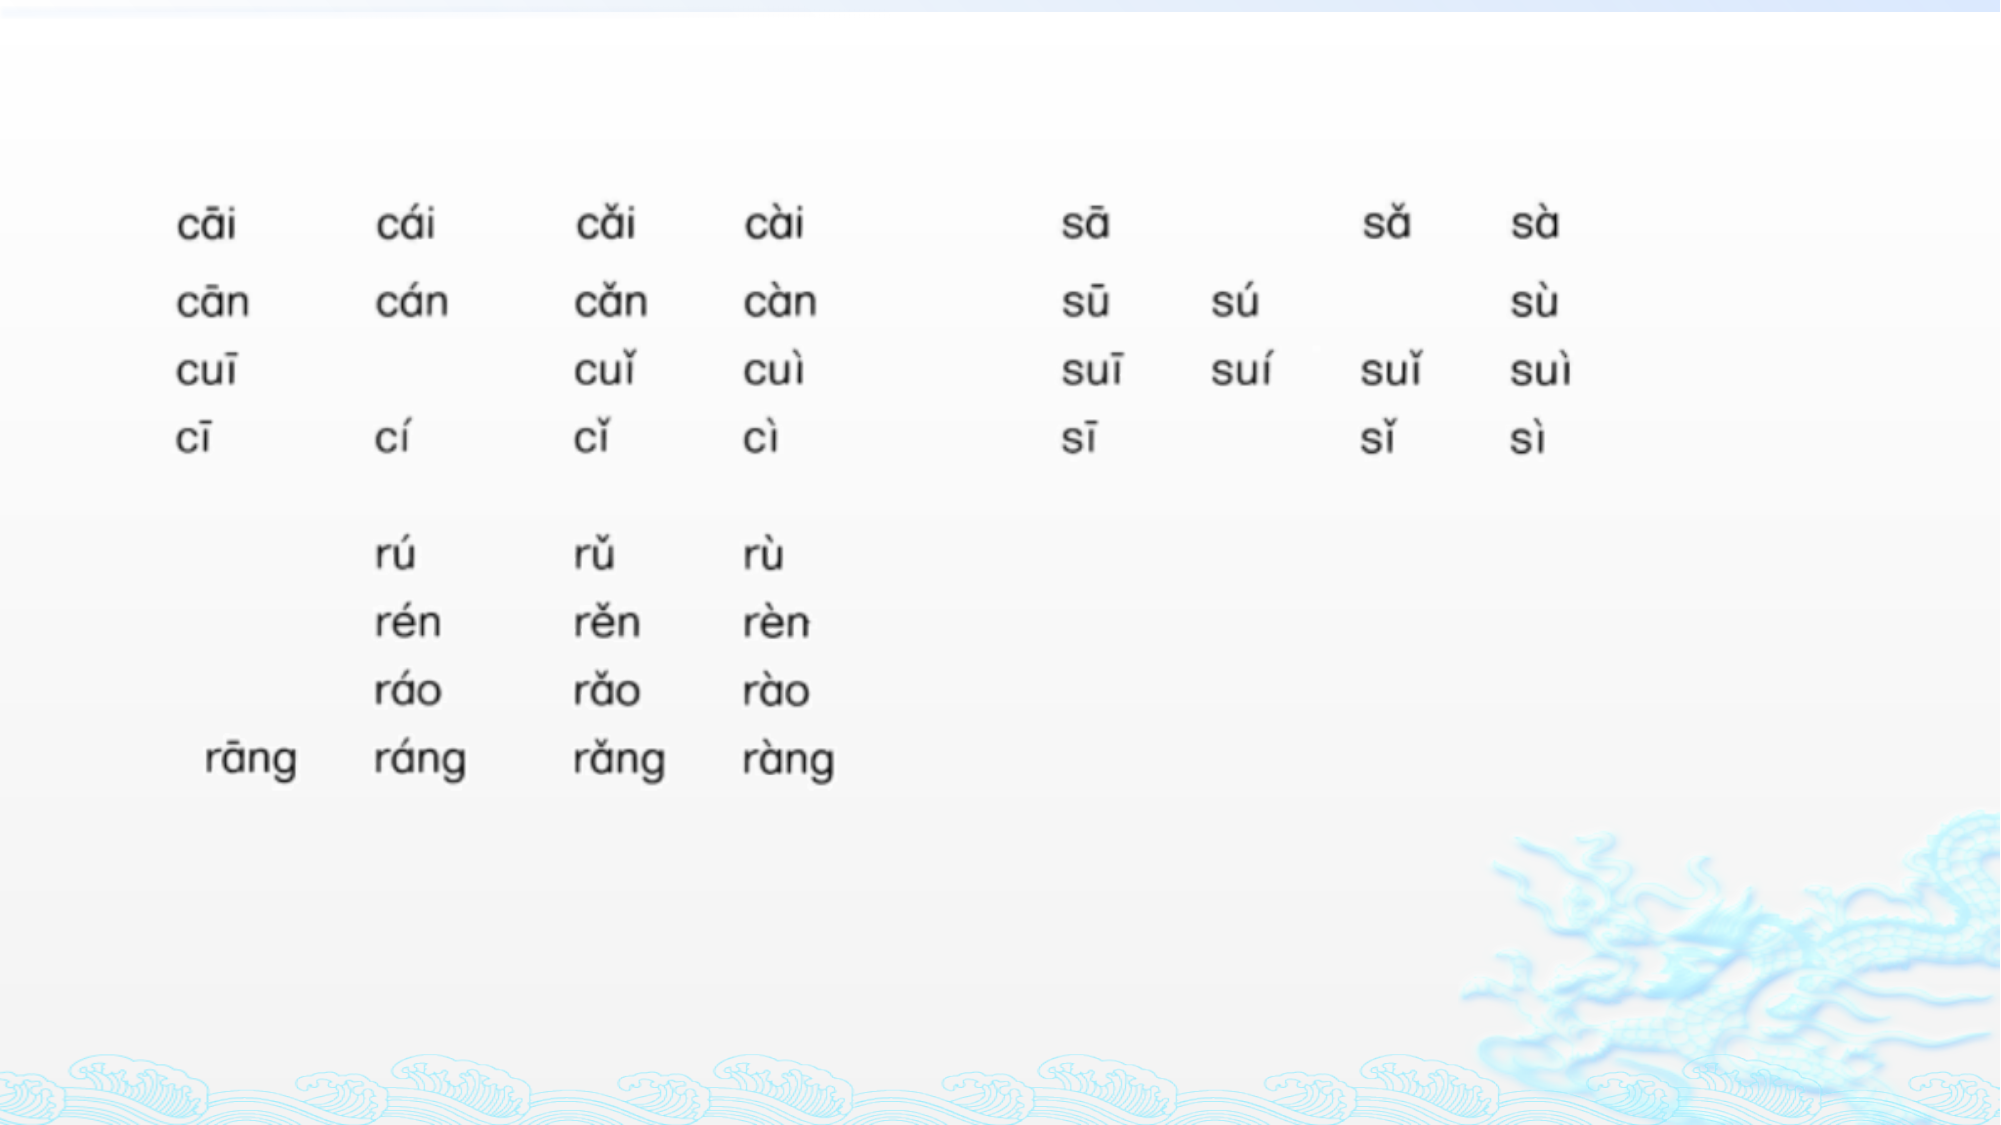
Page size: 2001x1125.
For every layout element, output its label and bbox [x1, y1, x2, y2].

picture [113, 136, 1731, 816]
